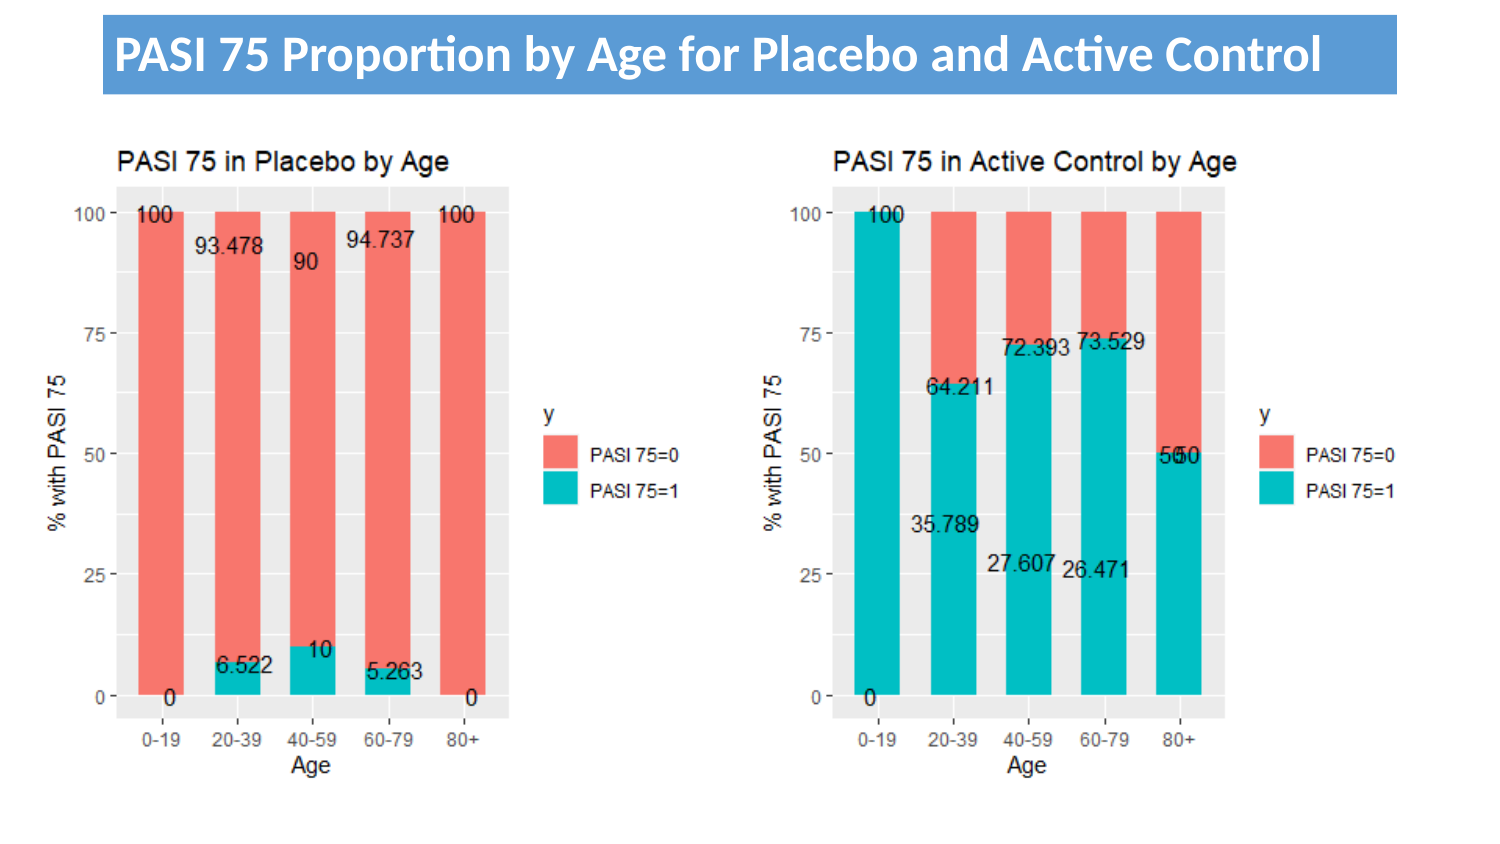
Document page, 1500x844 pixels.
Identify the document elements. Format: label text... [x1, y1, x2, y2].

picture [749, 137, 1419, 790]
picture [33, 137, 703, 790]
title PASI 75 Proportion by Age for Placebo and Active Control [103, 14, 1397, 95]
